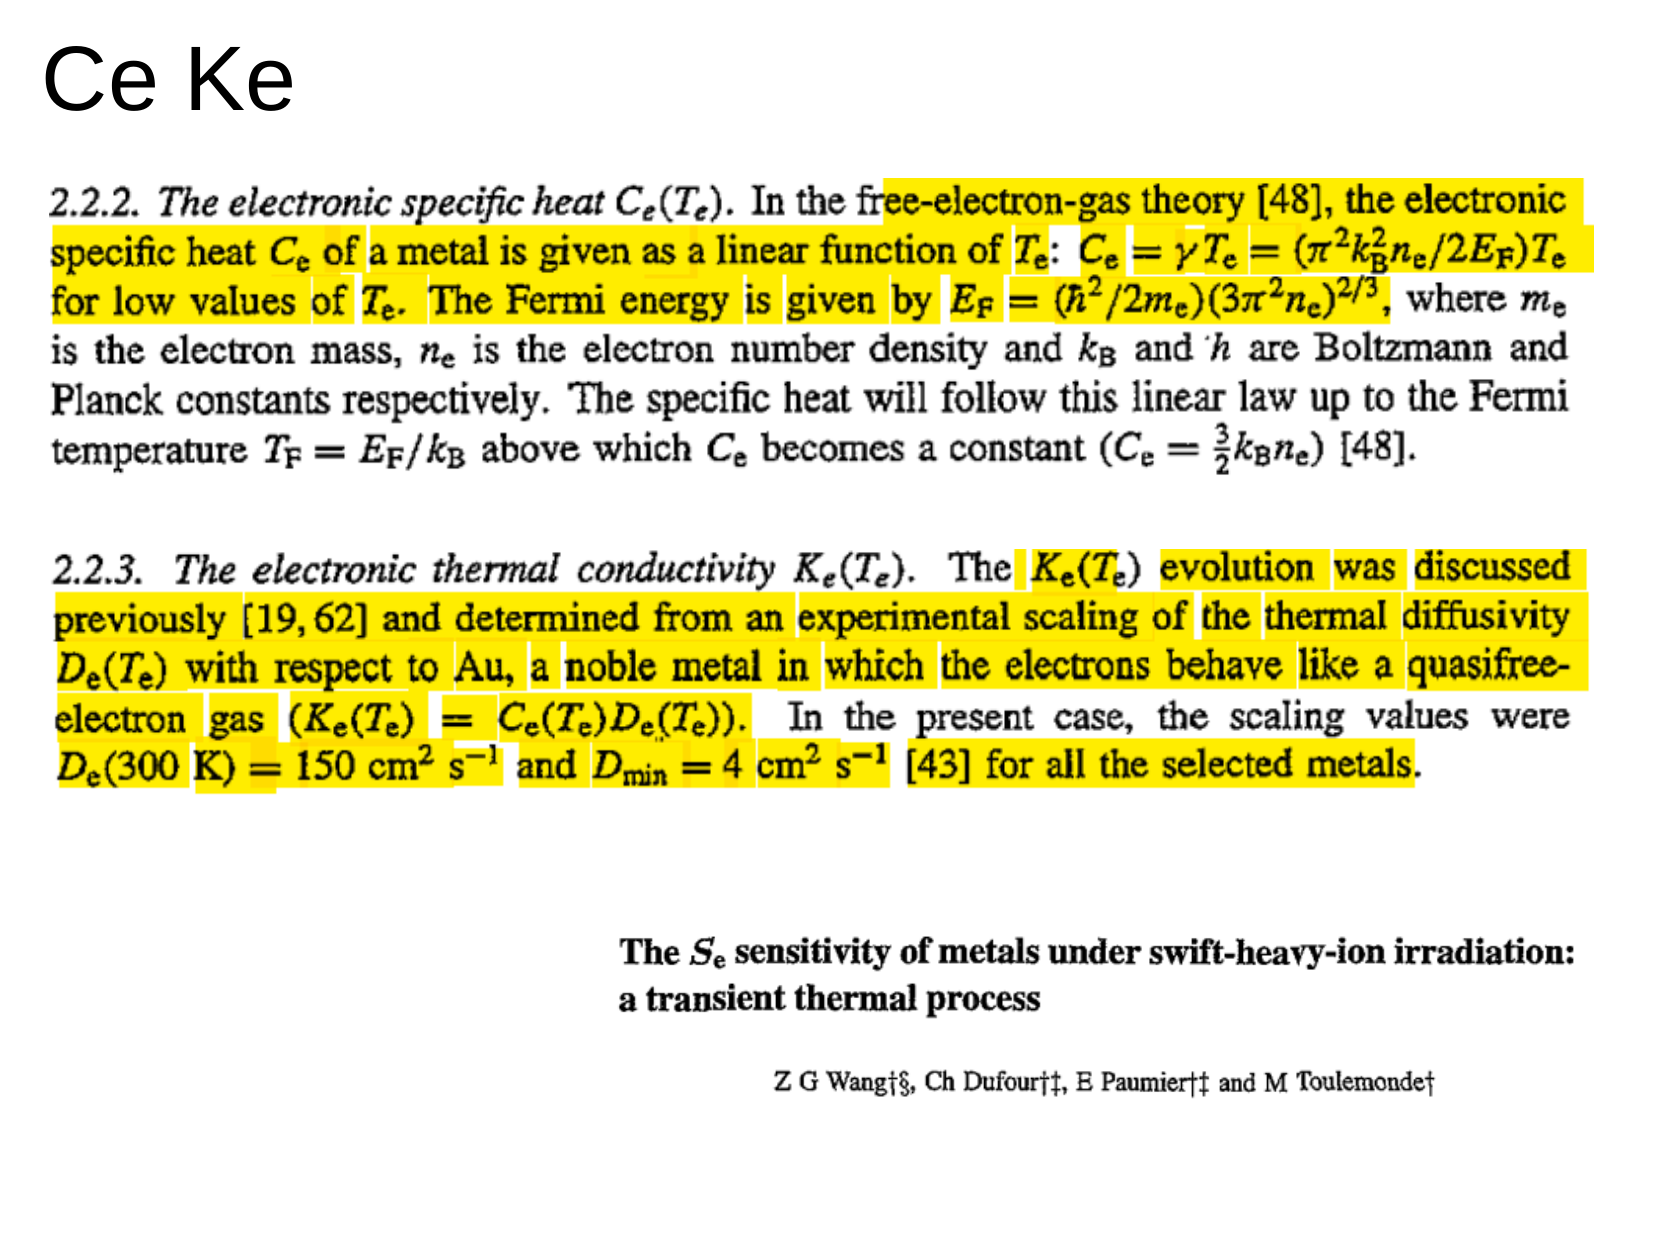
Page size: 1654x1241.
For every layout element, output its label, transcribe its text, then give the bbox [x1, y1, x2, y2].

picture [603, 915, 1597, 1104]
picture [39, 548, 1595, 814]
picture [48, 178, 1594, 477]
text_box Ce Ke [41, 0, 1530, 177]
